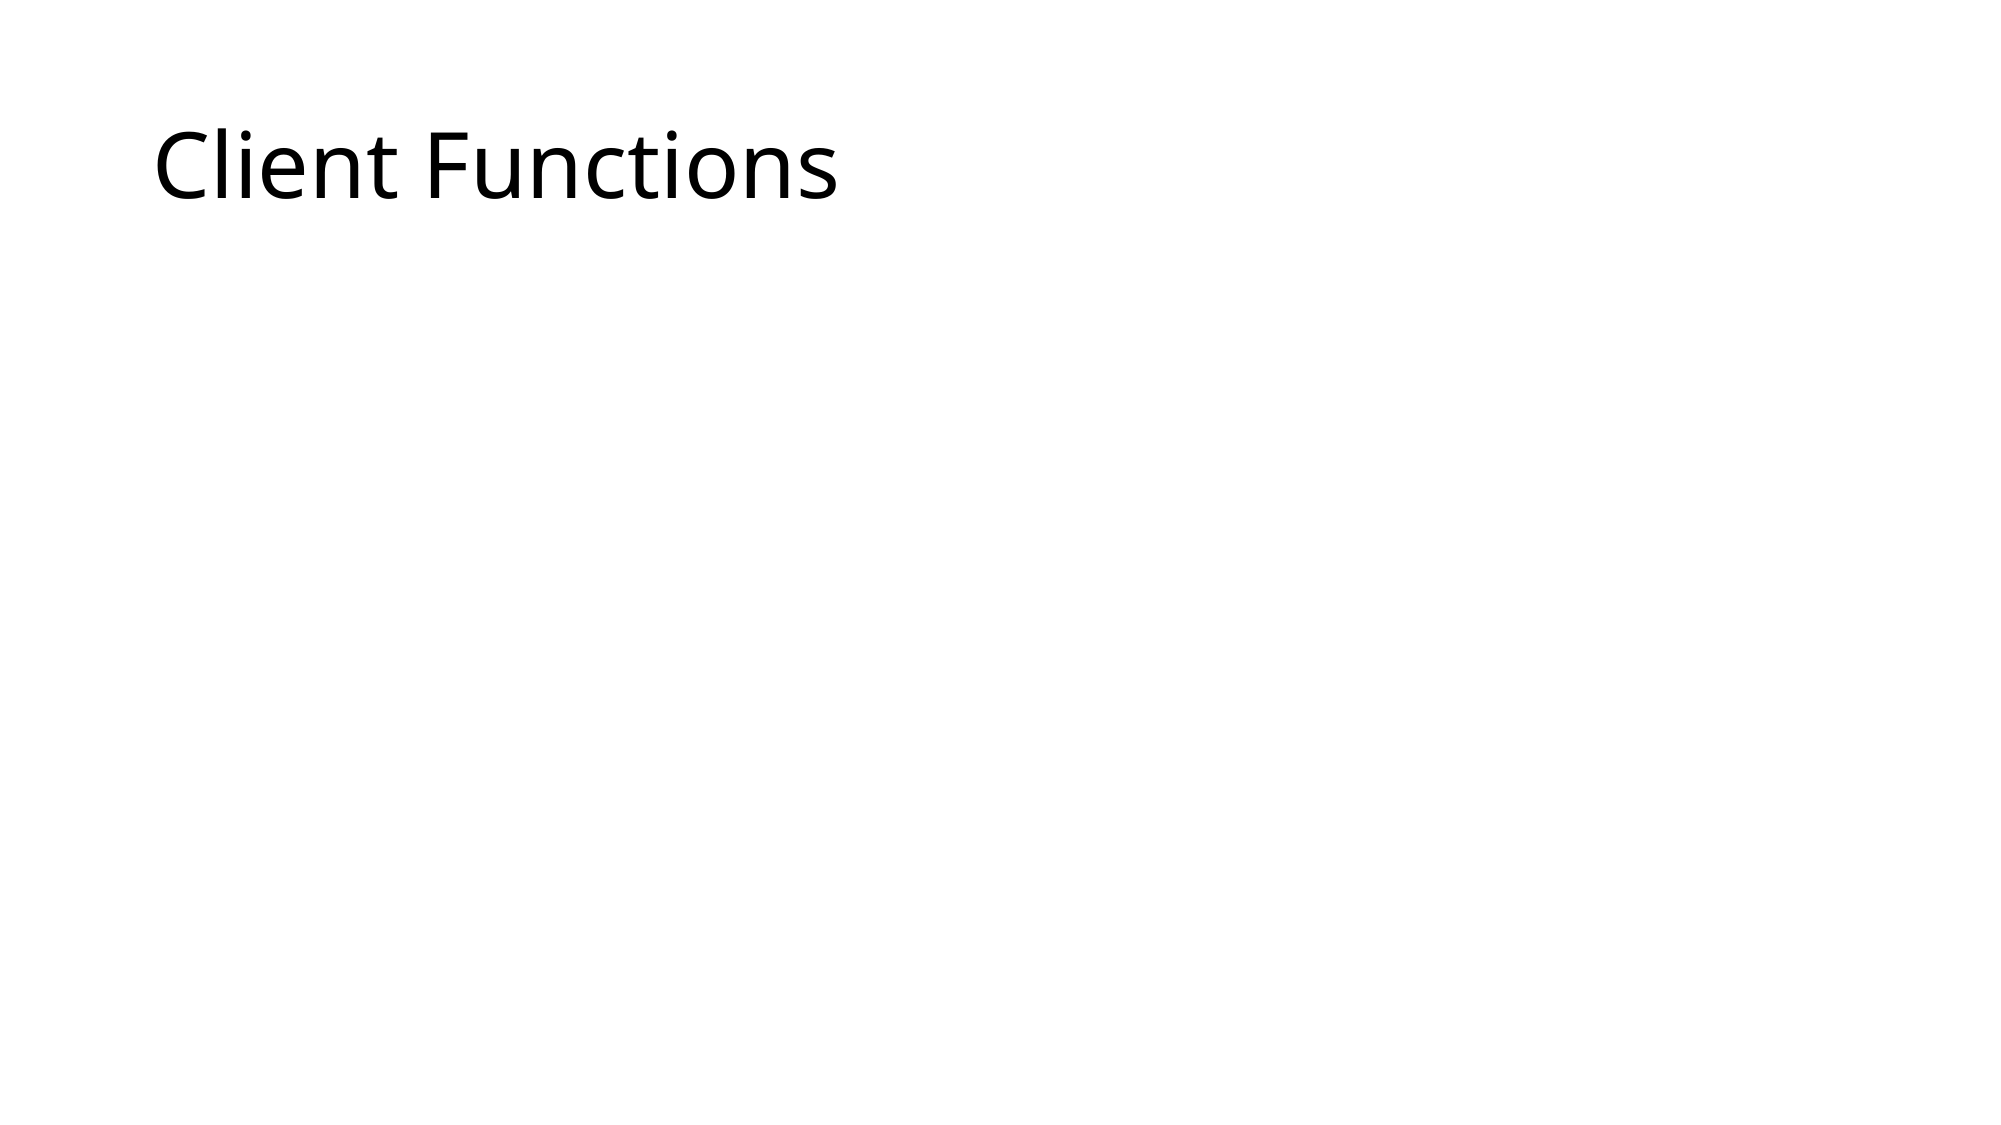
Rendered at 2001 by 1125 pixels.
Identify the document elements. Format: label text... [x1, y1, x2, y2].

title Client Functions [137, 59, 1863, 278]
